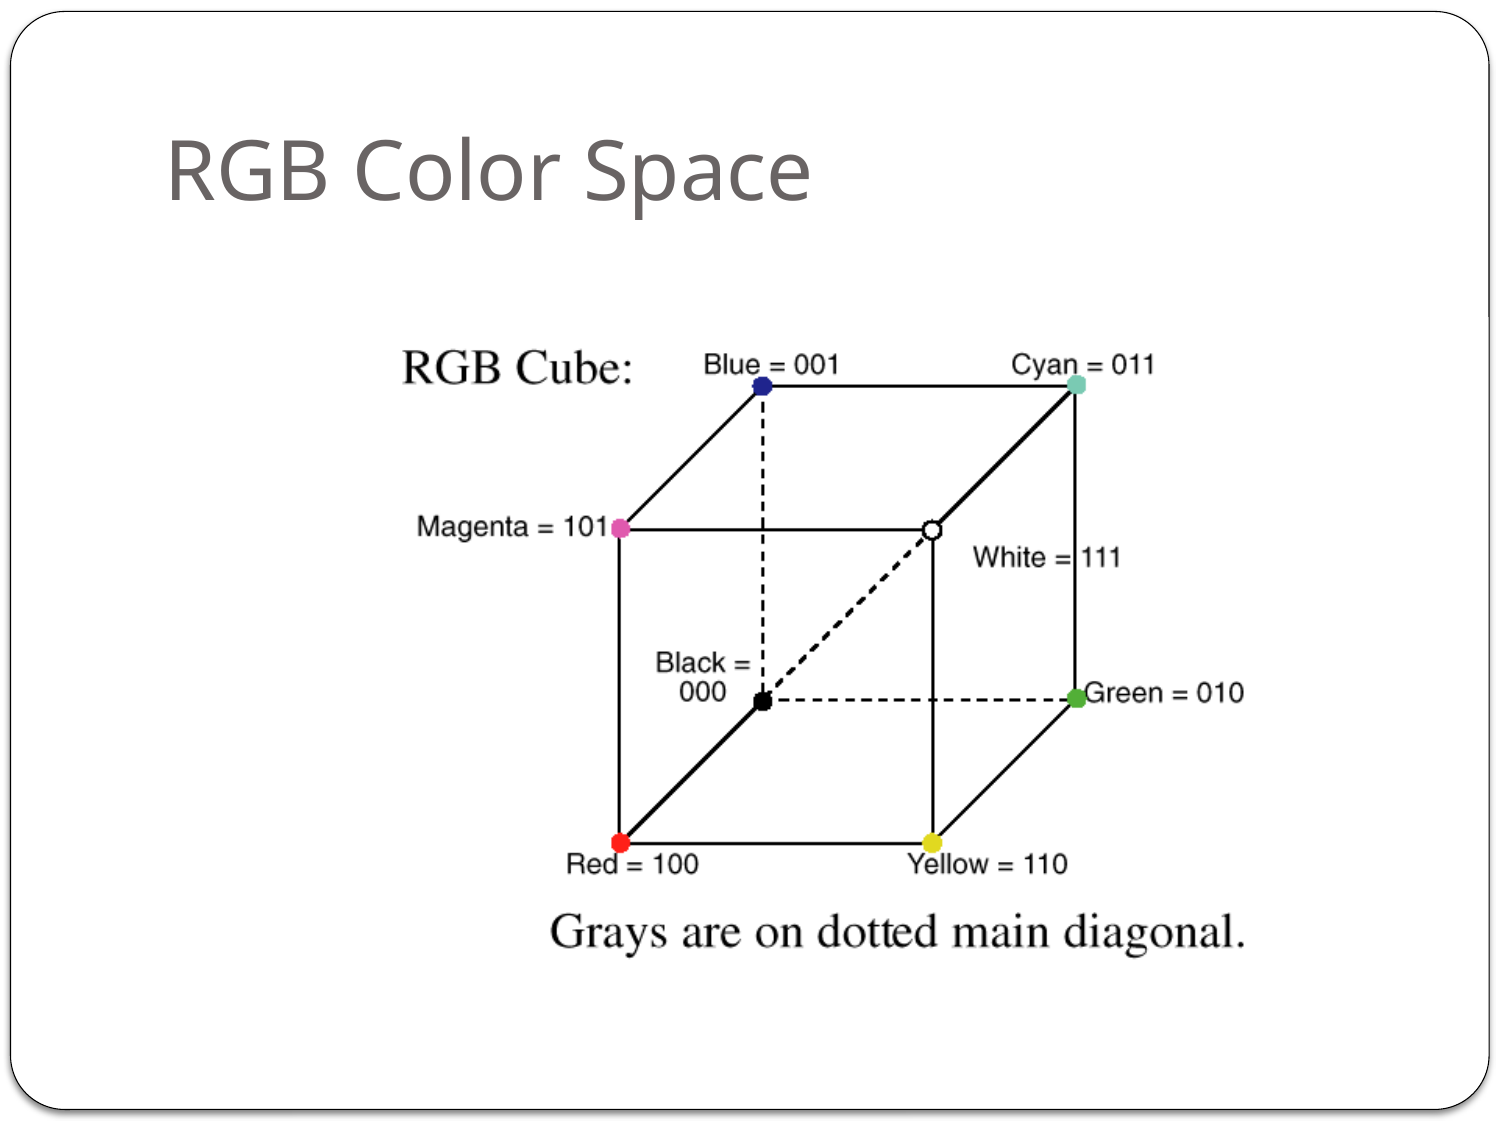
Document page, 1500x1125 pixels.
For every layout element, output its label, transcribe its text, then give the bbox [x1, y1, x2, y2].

title RGB Color Space [150, 45, 1425, 233]
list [259, 324, 1328, 1001]
